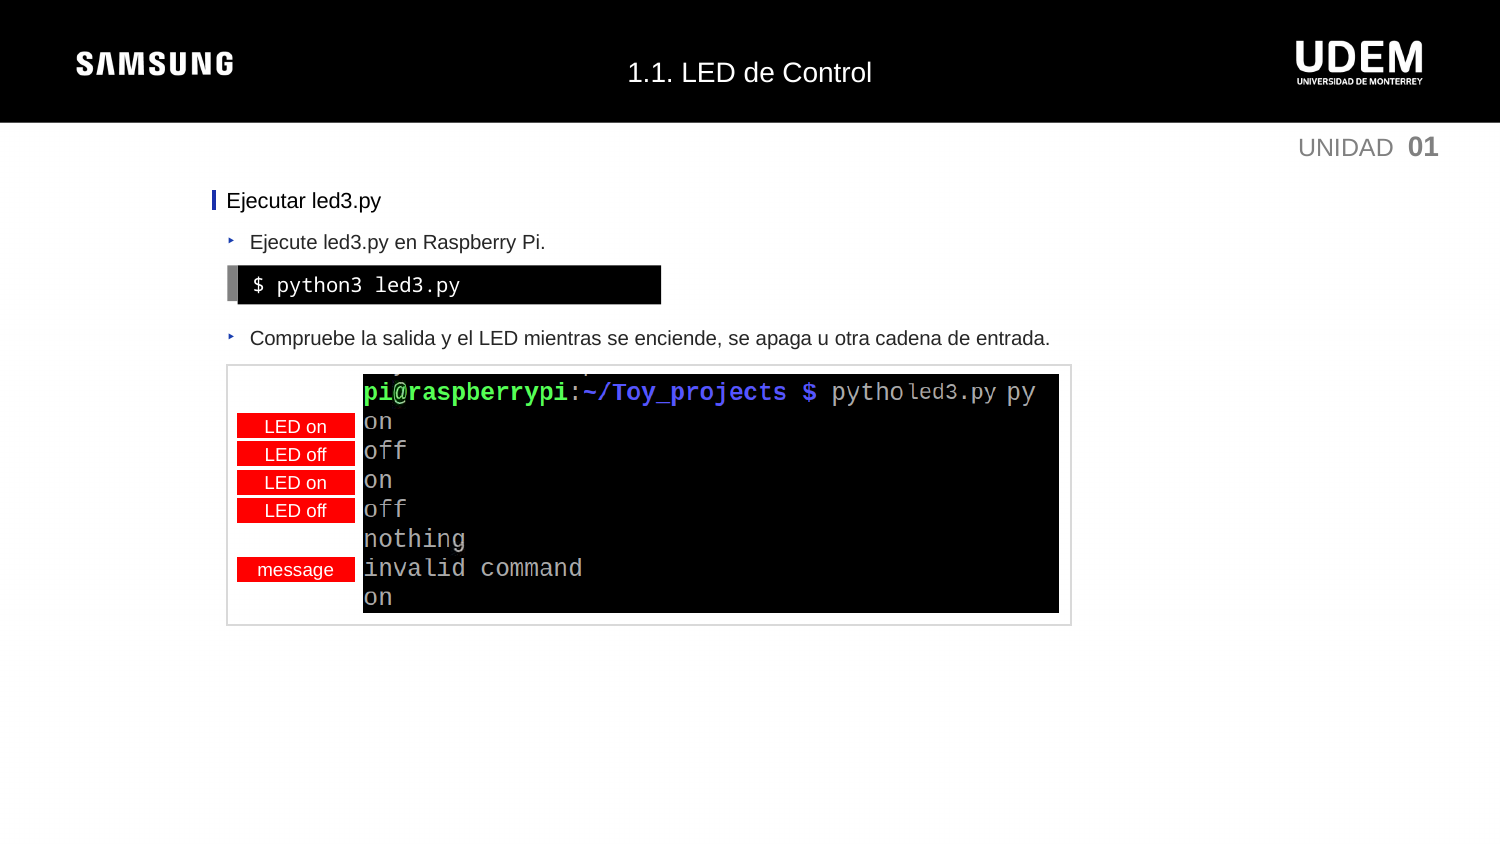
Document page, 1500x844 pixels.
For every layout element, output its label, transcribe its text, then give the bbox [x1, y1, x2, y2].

picture [0, 0, 1500, 844]
text_box Compruebe la salida y el LED mientras se enciende, se apaga u otra cadena de entrada. [226, 315, 1274, 359]
text_box Ejecutar led3.py [211, 186, 1274, 214]
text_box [227, 364, 1071, 626]
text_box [227, 265, 662, 306]
text_box Ejecute led3.py en Raspberry Pi. [226, 219, 1274, 263]
text_box 1.1. LED de Control [279, 54, 1221, 88]
text_box UNIDAD 01 [1289, 127, 1439, 162]
